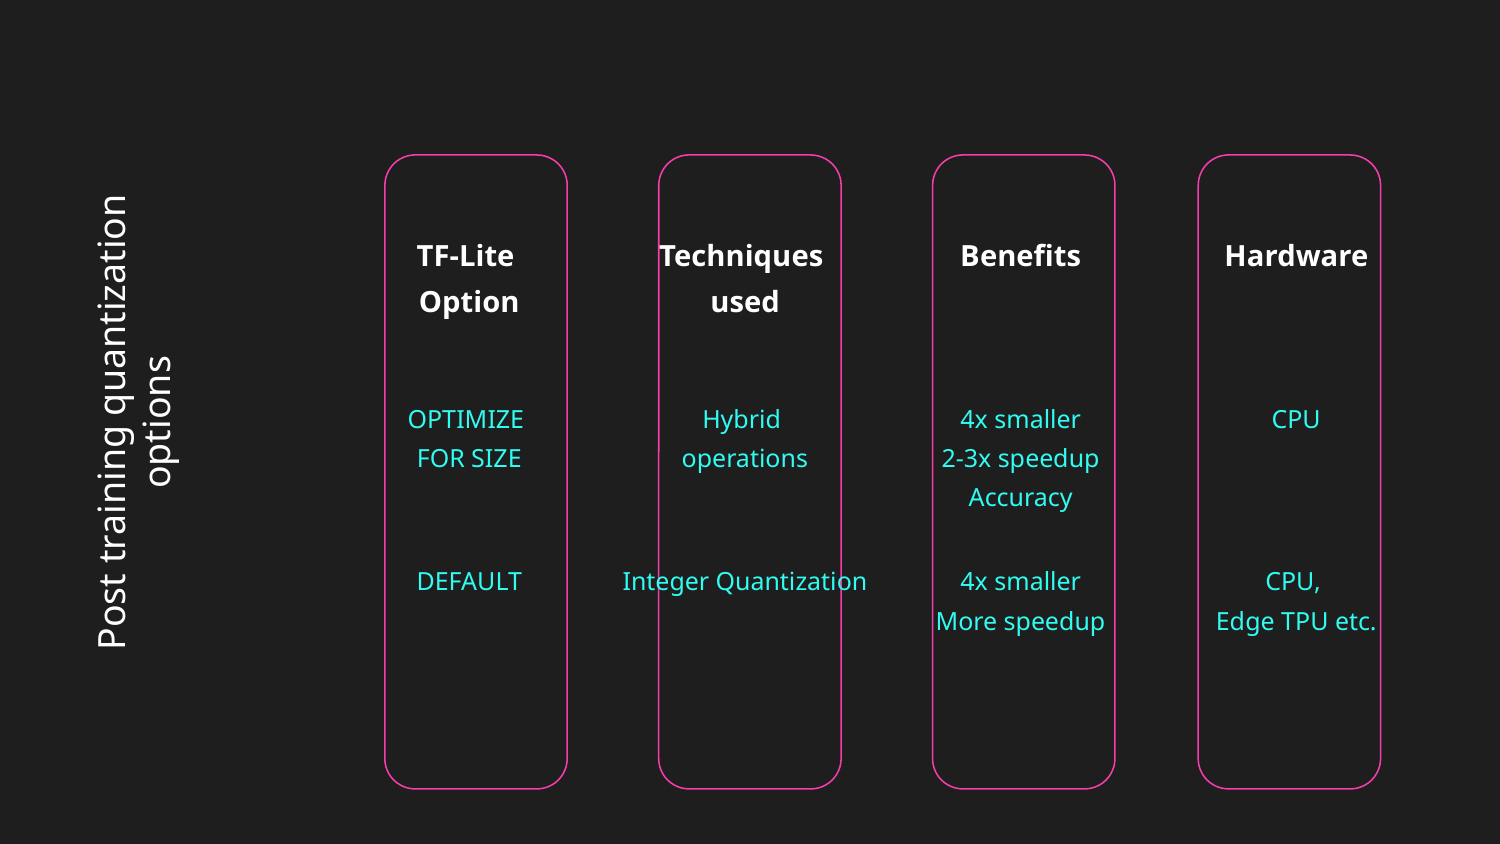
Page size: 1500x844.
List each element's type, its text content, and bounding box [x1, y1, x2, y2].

table_header Benefits [883, 215, 1159, 381]
title Post training quantization options [79, 122, 186, 723]
table_cell OPTIMIZE FOR SIZE [332, 381, 607, 544]
table_cell CPU [1159, 381, 1434, 544]
table_cell Hybrid operations [607, 381, 883, 544]
text_box [1198, 661, 1381, 789]
table_cell 4x smaller More speedup [883, 544, 1159, 661]
text_box [932, 661, 1115, 789]
text_box [932, 154, 1115, 215]
table_cell DEFAULT [332, 544, 607, 661]
text_box [384, 661, 568, 789]
text_box [658, 154, 842, 215]
table_cell 4x smaller 2-3x speedup Accuracy [883, 381, 1159, 544]
text_box [658, 661, 842, 789]
table_cell CPU, Edge TPU etc. [1159, 544, 1434, 661]
table_header Hardware [1159, 215, 1434, 381]
text_box [1198, 154, 1381, 215]
text_box [384, 154, 568, 215]
table_header TF-Lite Option [332, 215, 607, 381]
table_header Techniques used [607, 215, 883, 381]
table_cell Integer Quantization [607, 544, 883, 661]
